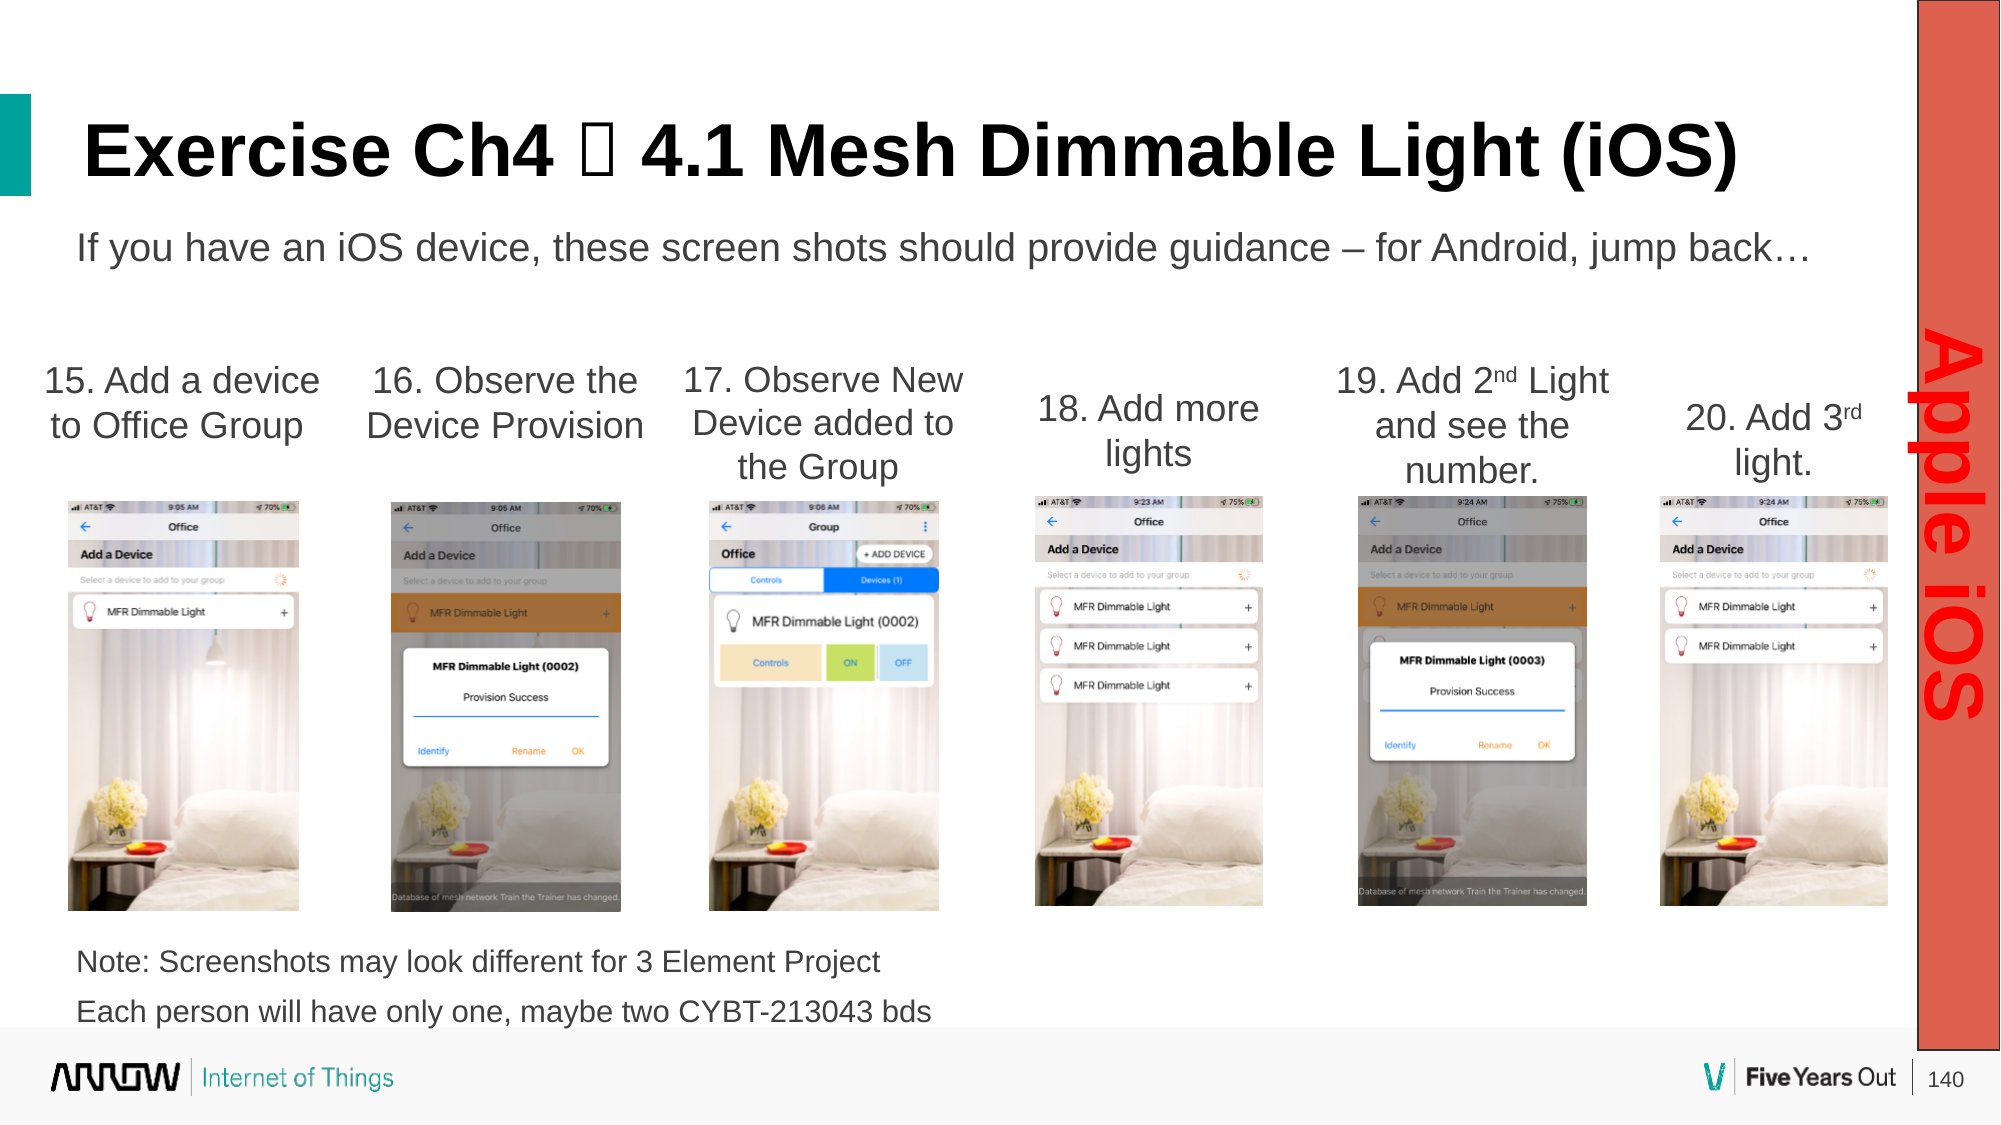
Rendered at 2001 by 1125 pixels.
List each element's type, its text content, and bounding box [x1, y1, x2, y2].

text_box Apple iOS [1917, 0, 2000, 1051]
text_box 15. Add a device to Office Group [24, 348, 340, 509]
picture [68, 501, 299, 911]
picture [709, 501, 939, 911]
text_box 19. Add 2nd Light and see the number. [1314, 348, 1631, 509]
text_box 20. Add 3rd light. [1660, 385, 1888, 496]
picture [1660, 496, 1888, 906]
text_box 17. Observe New Device added to the Group [665, 348, 982, 509]
picture [391, 502, 621, 912]
picture [1035, 496, 1263, 906]
picture [51, 1058, 393, 1096]
picture [1704, 1058, 1896, 1095]
text_box 18. Add more lights [991, 376, 1307, 509]
text_box Note: Screenshots may look different for 3 Element Project Each person will have only one, maybe two CYBT-213043 bds [61, 934, 1914, 1038]
list Exercise Ch4  4.1 Mesh Dimmable Light (iOS) [68, 104, 1917, 196]
picture [1358, 496, 1587, 906]
list If you have an iOS device, these screen shots should provide guidance – for Android, jump back… [61, 213, 1917, 306]
text_box 16. Observe the Device Provision [347, 348, 663, 509]
